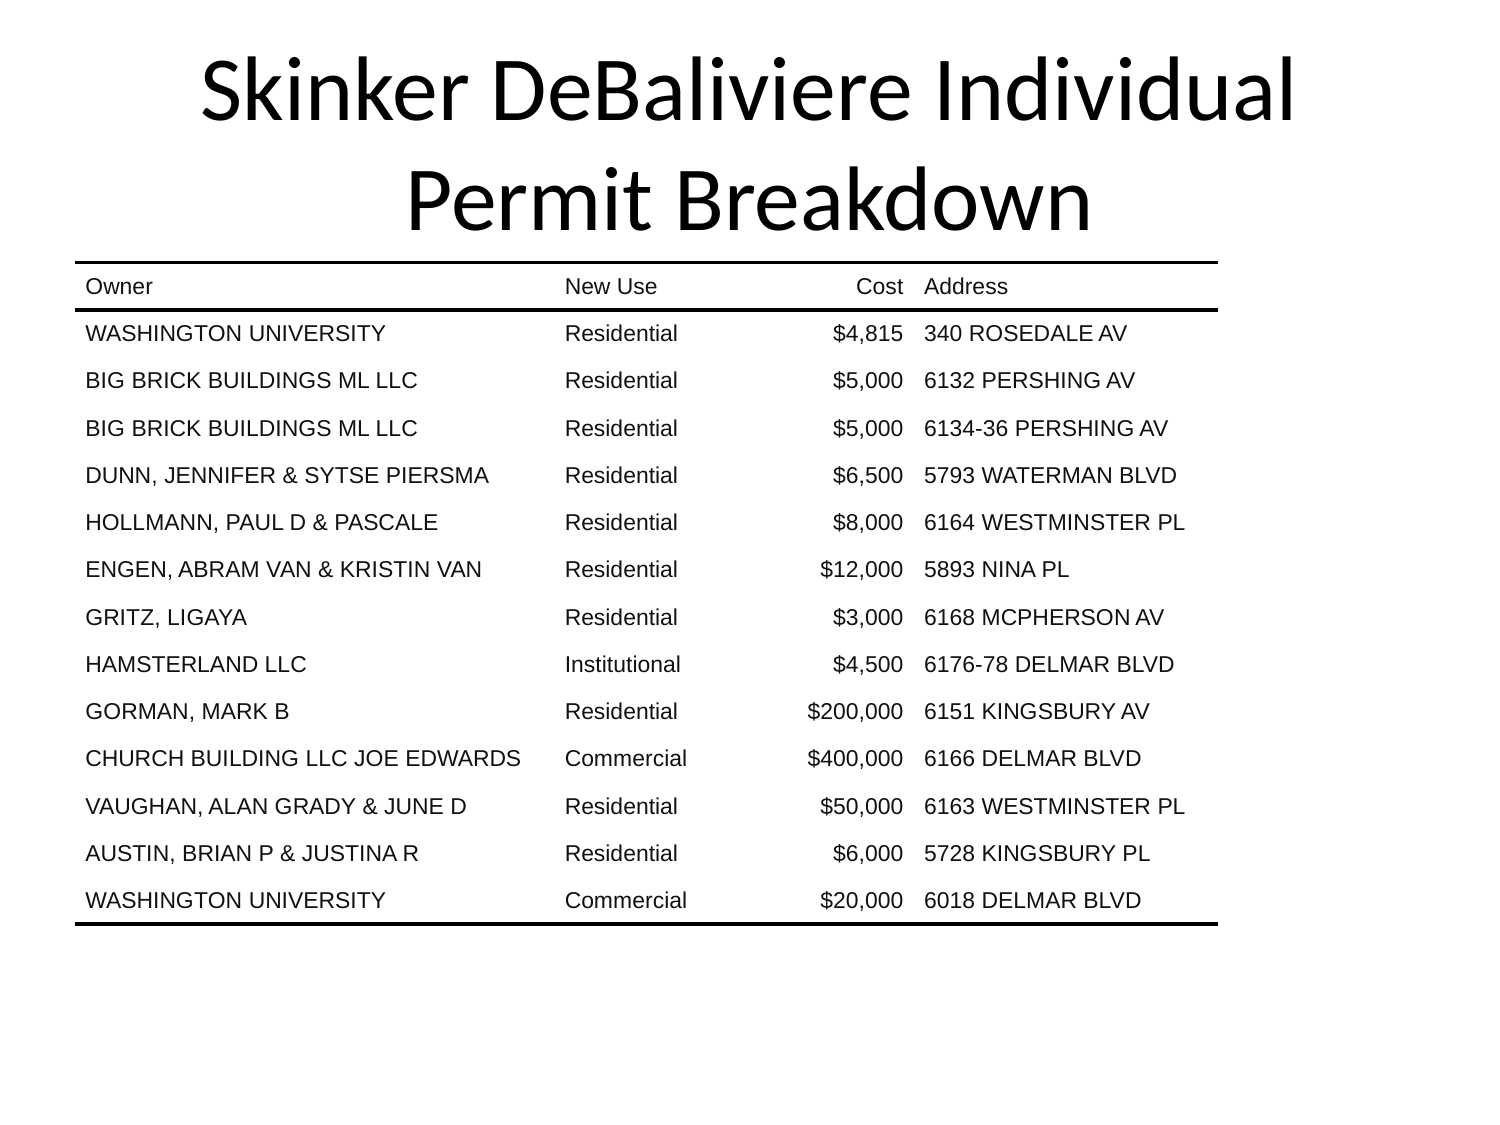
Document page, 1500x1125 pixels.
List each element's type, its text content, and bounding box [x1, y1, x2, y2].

table_cell VAUGHAN, ALAN GRADY & JUNE D [75, 783, 554, 830]
table_cell Residential [554, 830, 719, 877]
table_header Cost [719, 264, 914, 308]
table_cell $8,000 [719, 499, 914, 546]
table_cell GRITZ, LIGAYA [75, 594, 554, 641]
table_cell 6018 DELMAR BLVD [914, 877, 1218, 922]
table_cell Residential [554, 688, 719, 735]
table_cell 6132 PERSHING AV [914, 357, 1218, 405]
title Skinker DeBaliviere Individual Permit Breakdown [75, 45, 1425, 233]
table_cell Commercial [554, 877, 719, 922]
table_cell 6134-36 PERSHING AV [914, 405, 1218, 452]
table_cell $4,815 [719, 312, 914, 357]
table_cell Residential [554, 405, 719, 452]
table_cell Residential [554, 546, 719, 594]
table_cell Commercial [554, 735, 719, 783]
table_cell 340 ROSEDALE AV [914, 312, 1218, 357]
table_cell GORMAN, MARK B [75, 688, 554, 735]
table_cell Residential [554, 452, 719, 499]
table_cell $4,500 [719, 641, 914, 688]
table_cell 5793 WATERMAN BLVD [914, 452, 1218, 499]
table_cell Residential [554, 499, 719, 546]
table_cell Residential [554, 783, 719, 830]
table_cell 5893 NINA PL [914, 546, 1218, 594]
table_cell Residential [554, 312, 719, 357]
table_cell Institutional [554, 641, 719, 688]
table_cell 6176-78 DELMAR BLVD [914, 641, 1218, 688]
table_cell $6,500 [719, 452, 914, 499]
table_cell WASHINGTON UNIVERSITY [75, 312, 554, 357]
table_cell $6,000 [719, 830, 914, 877]
table_cell $3,000 [719, 594, 914, 641]
table_header Owner [75, 264, 554, 308]
table_cell CHURCH BUILDING LLC JOE EDWARDS [75, 735, 554, 783]
table_cell HOLLMANN, PAUL D & PASCALE [75, 499, 554, 546]
table_cell $12,000 [719, 546, 914, 594]
table_cell 6164 WESTMINSTER PL [914, 499, 1218, 546]
table_cell 6166 DELMAR BLVD [914, 735, 1218, 783]
table_cell AUSTIN, BRIAN P & JUSTINA R [75, 830, 554, 877]
table_cell 6168 MCPHERSON AV [914, 594, 1218, 641]
table_cell DUNN, JENNIFER & SYTSE PIERSMA [75, 452, 554, 499]
table_cell HAMSTERLAND LLC [75, 641, 554, 688]
table_cell WASHINGTON UNIVERSITY [75, 877, 554, 922]
table_cell Residential [554, 594, 719, 641]
table_header New Use [554, 264, 719, 308]
table_cell 6163 WESTMINSTER PL [914, 783, 1218, 830]
table_cell BIG BRICK BUILDINGS ML LLC [75, 405, 554, 452]
table_header Address [914, 264, 1218, 308]
table_cell Residential [554, 357, 719, 405]
table_cell 6151 KINGSBURY AV [914, 688, 1218, 735]
table_cell BIG BRICK BUILDINGS ML LLC [75, 357, 554, 405]
table_cell $20,000 [719, 877, 914, 922]
table_cell $5,000 [719, 405, 914, 452]
table_cell 5728 KINGSBURY PL [914, 830, 1218, 877]
table_cell $400,000 [719, 735, 914, 783]
table_cell ENGEN, ABRAM VAN & KRISTIN VAN [75, 546, 554, 594]
table_cell $200,000 [719, 688, 914, 735]
table_cell $5,000 [719, 357, 914, 405]
table_cell $50,000 [719, 783, 914, 830]
